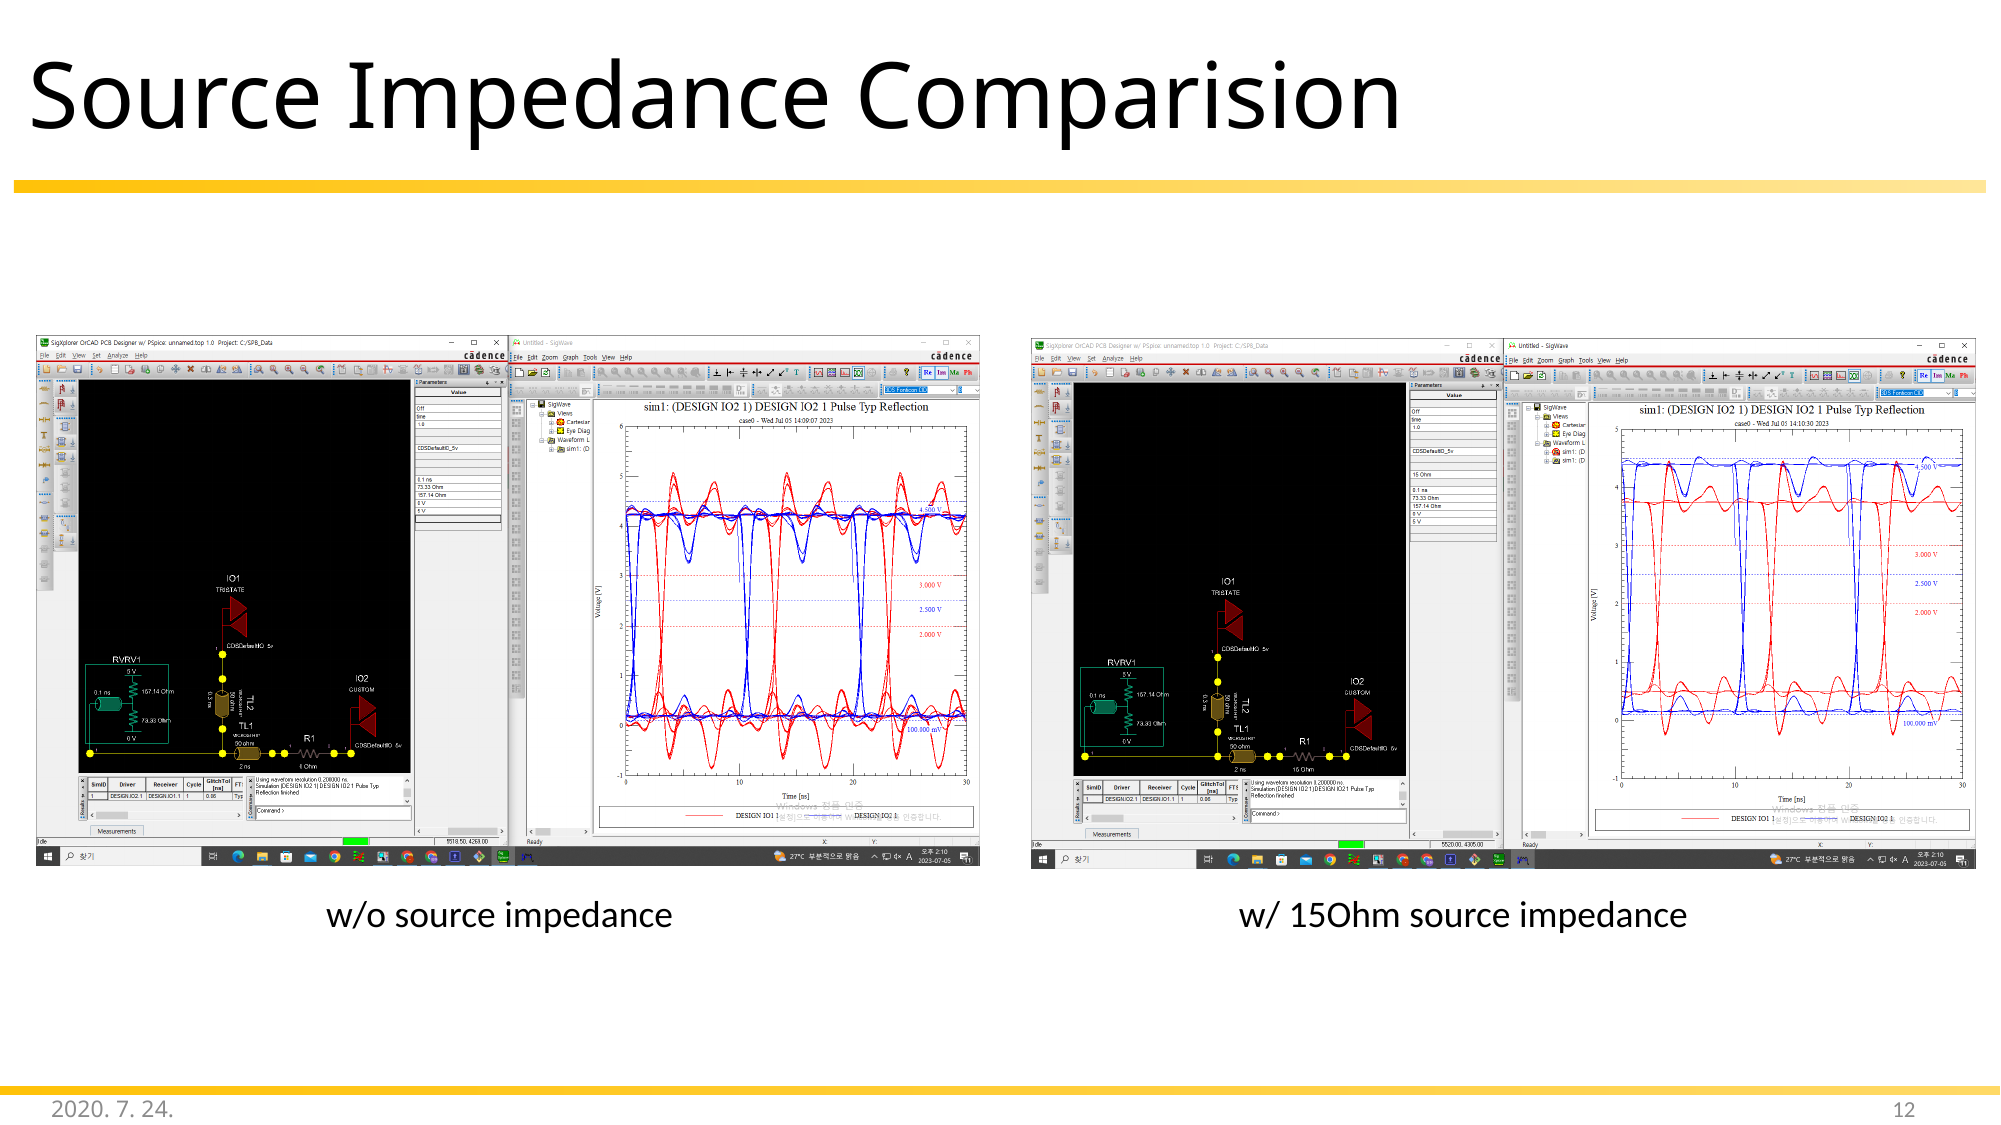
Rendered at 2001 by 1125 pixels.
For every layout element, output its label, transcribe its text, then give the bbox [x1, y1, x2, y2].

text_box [599, 180, 605, 192]
picture [35, 335, 980, 866]
slide_number 2020. 7. 24. [36, 1078, 486, 1125]
slide_number 12 [1480, 1078, 1931, 1125]
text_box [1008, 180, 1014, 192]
picture [1031, 338, 1976, 870]
title Source Impedance Comparision [13, 25, 1986, 173]
text_box w/o source impedance [291, 882, 708, 942]
text_box w/ 15Ohm source impedance [1194, 882, 1734, 942]
